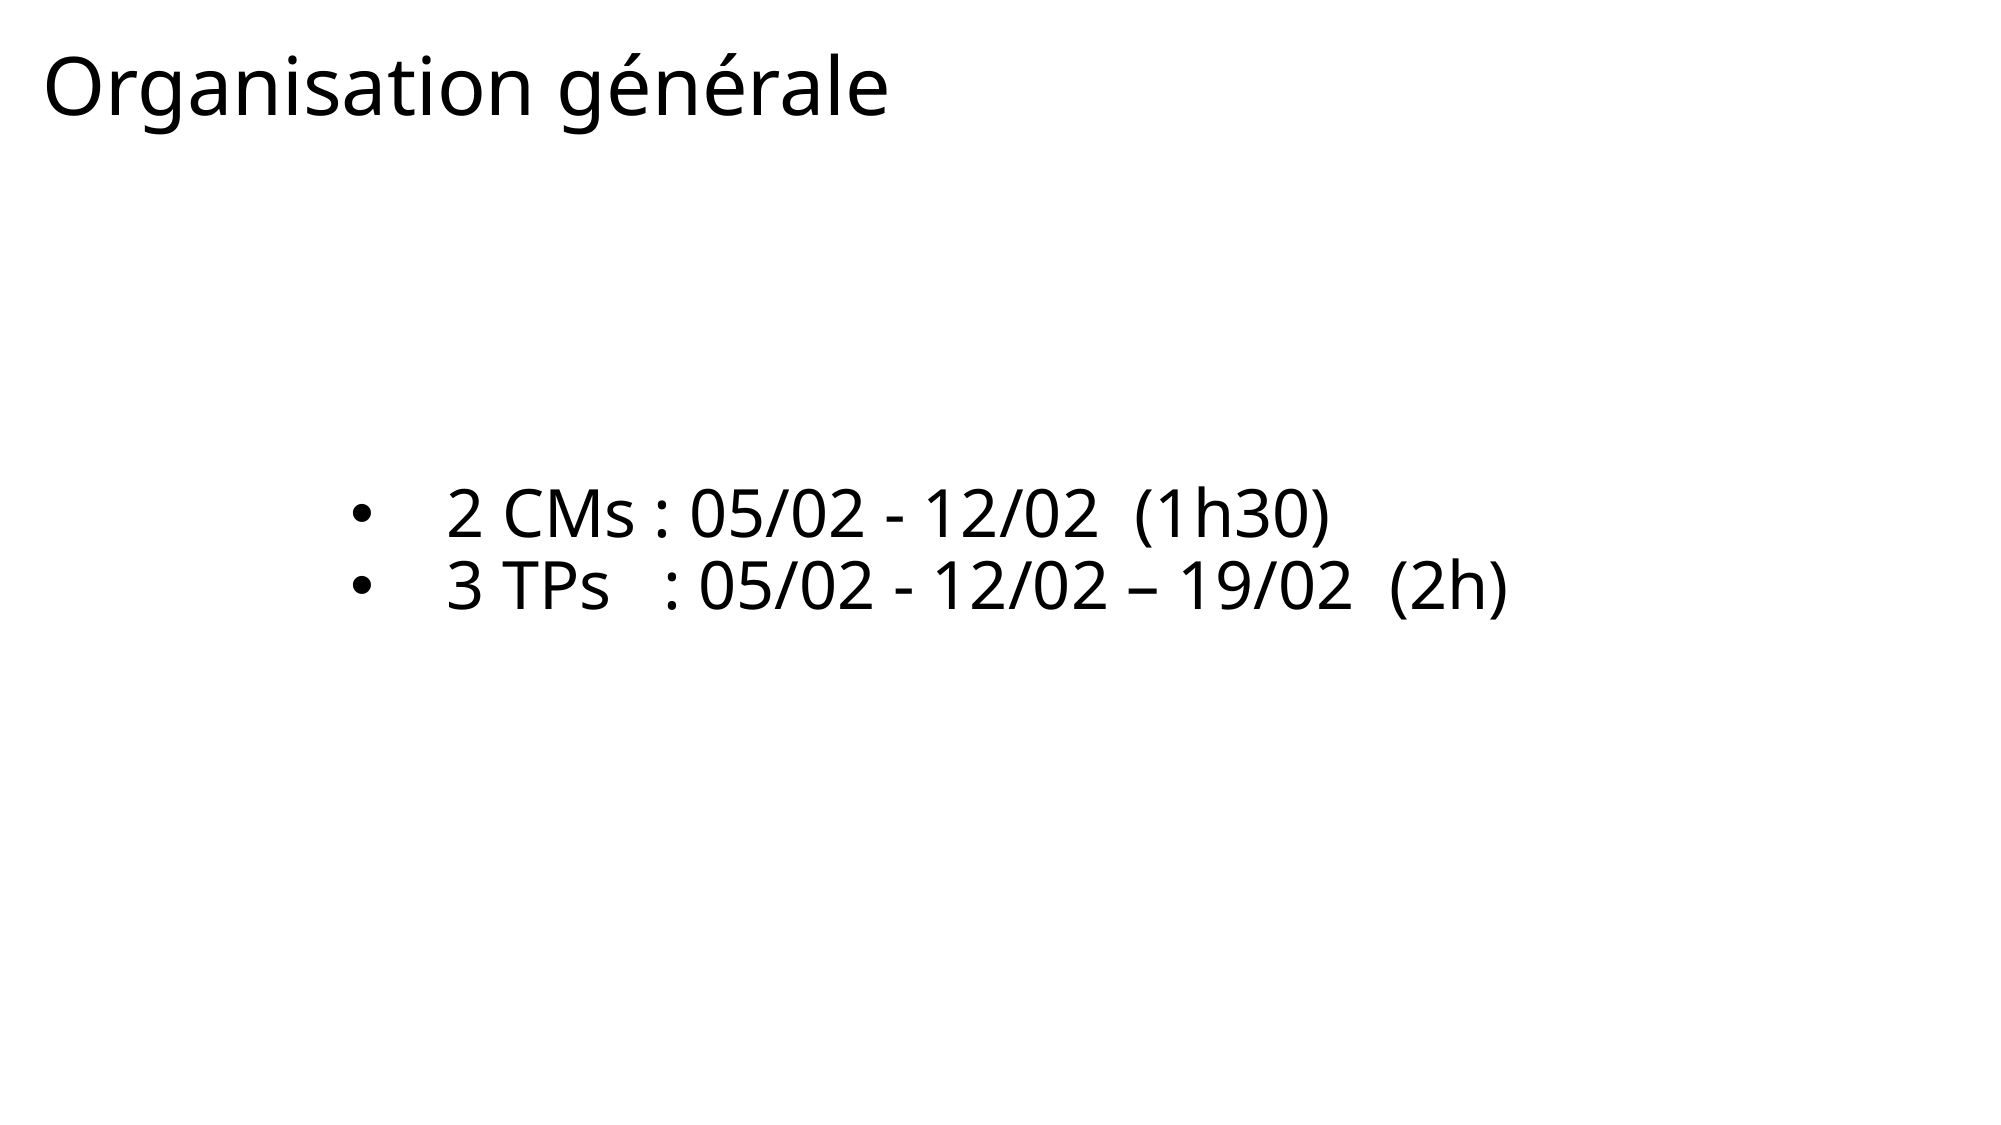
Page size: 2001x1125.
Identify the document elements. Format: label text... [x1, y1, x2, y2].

text_box 2 CMs : 05/02 - 12/02 (1h30) 3 TPs : 05/02 - 12/02 – 19/02 (2h) [335, 421, 1730, 632]
title Organisation générale [27, 37, 1222, 141]
